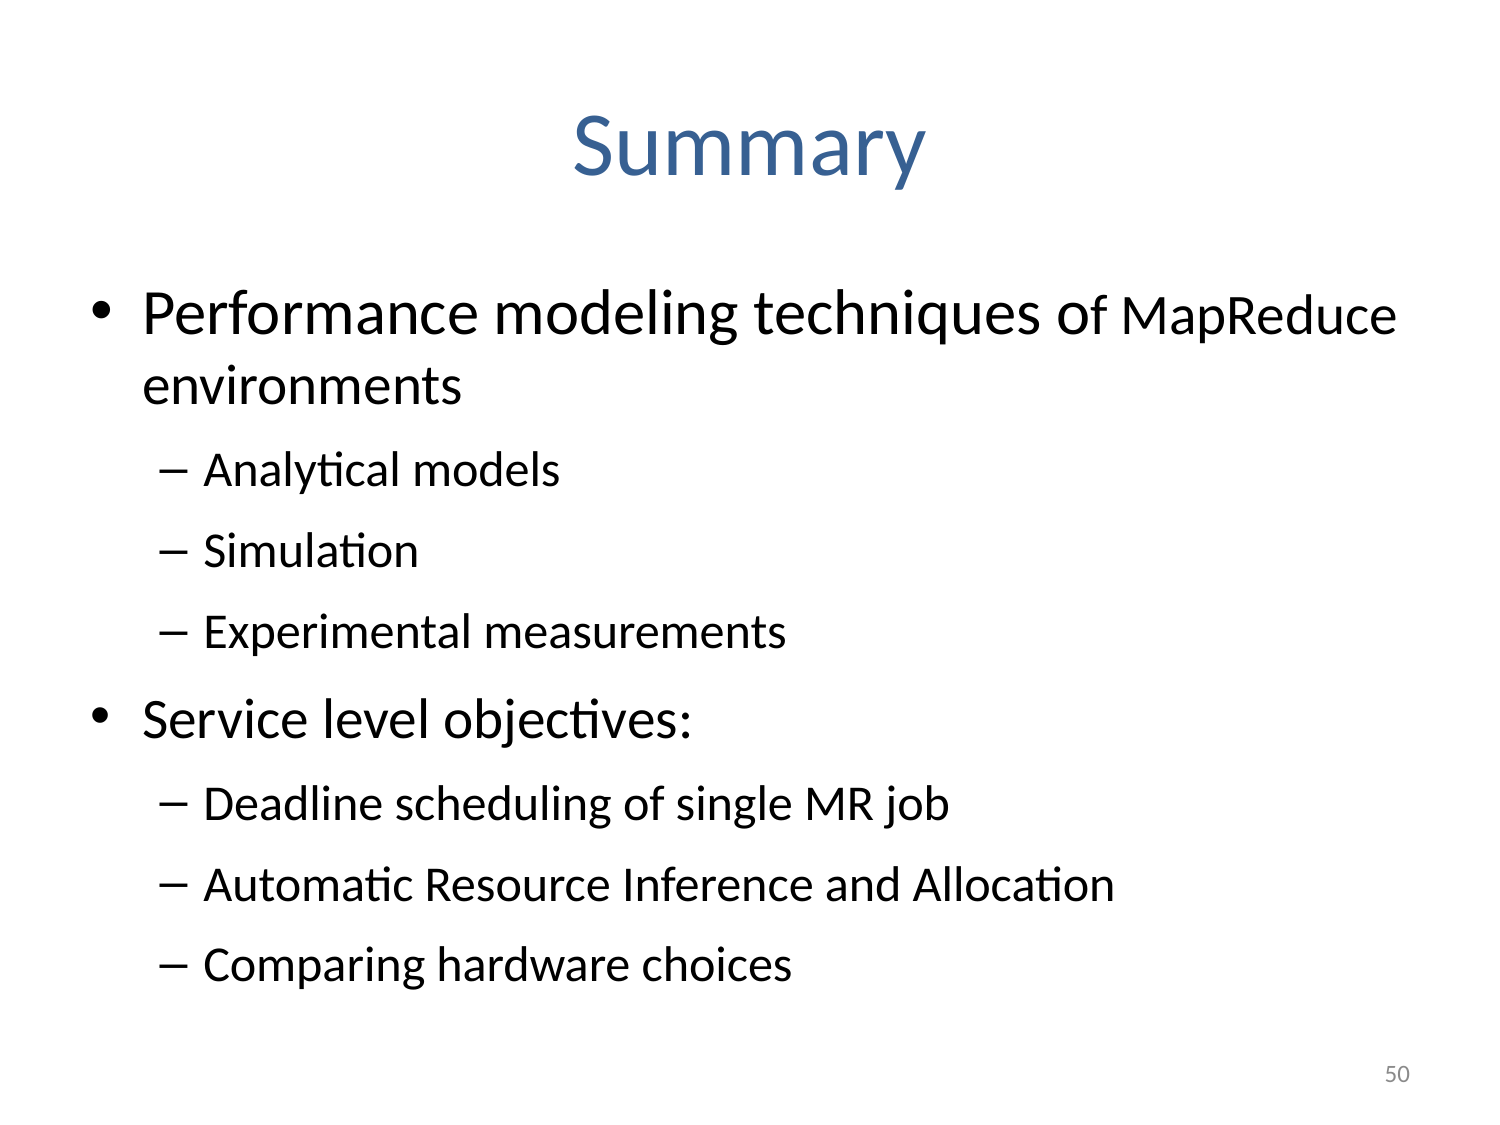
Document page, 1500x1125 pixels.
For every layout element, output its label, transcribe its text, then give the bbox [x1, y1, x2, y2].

title Summary [75, 45, 1425, 233]
slide_number 50 [1074, 1042, 1425, 1103]
list Performance modeling techniques of MapReduce environments Analytical models Simulation Experimental measurements Service level objectives: Deadline scheduling of single MR job Automatic Resource Inference and Allocation Comparing hardware choices [75, 262, 1500, 1005]
